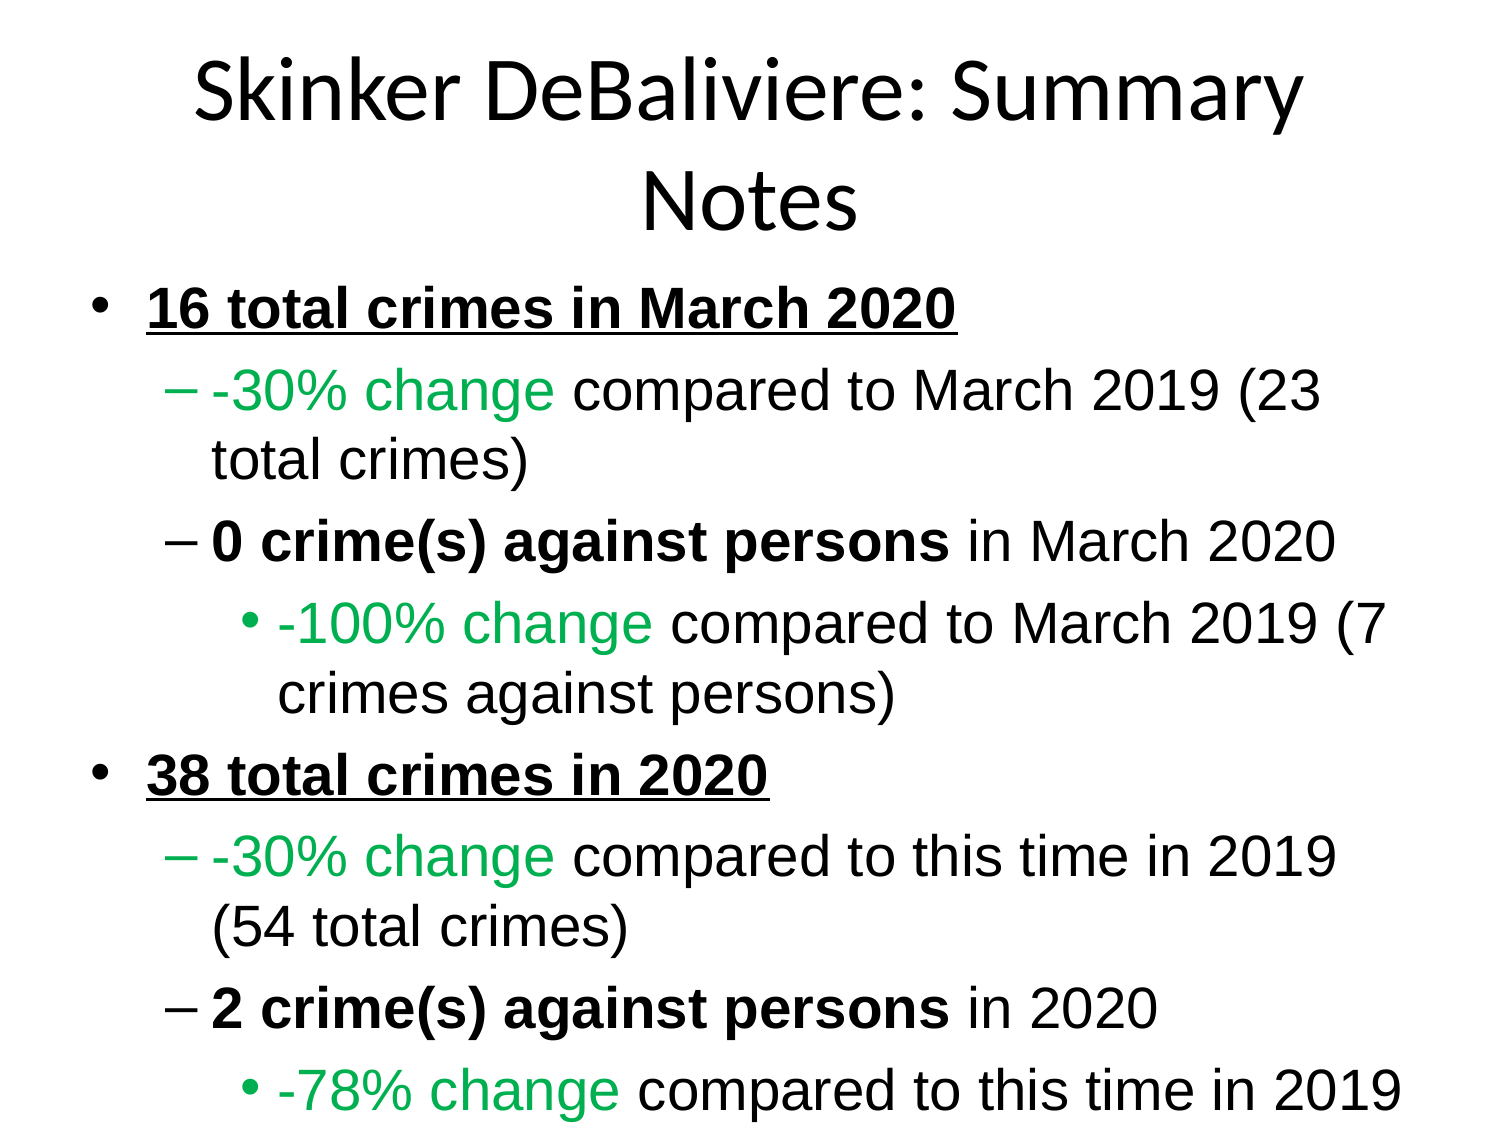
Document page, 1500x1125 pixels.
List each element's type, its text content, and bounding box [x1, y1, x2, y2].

list 16 total crimes in March 2020 -30% change compared to March 2019 (23 total crimes) 0 crime(s) against persons in March 2020 -100% change compared to March 2019 (7 crimes against persons) 38 total crimes in 2020 -30% change compared to this time in 2019 (54 total crimes) 2 crime(s) against persons in 2020 -78% change compared to this time in 2019 (9 crimes against persons) [75, 262, 1425, 1005]
title Skinker DeBaliviere: Summary Notes [75, 45, 1425, 233]
